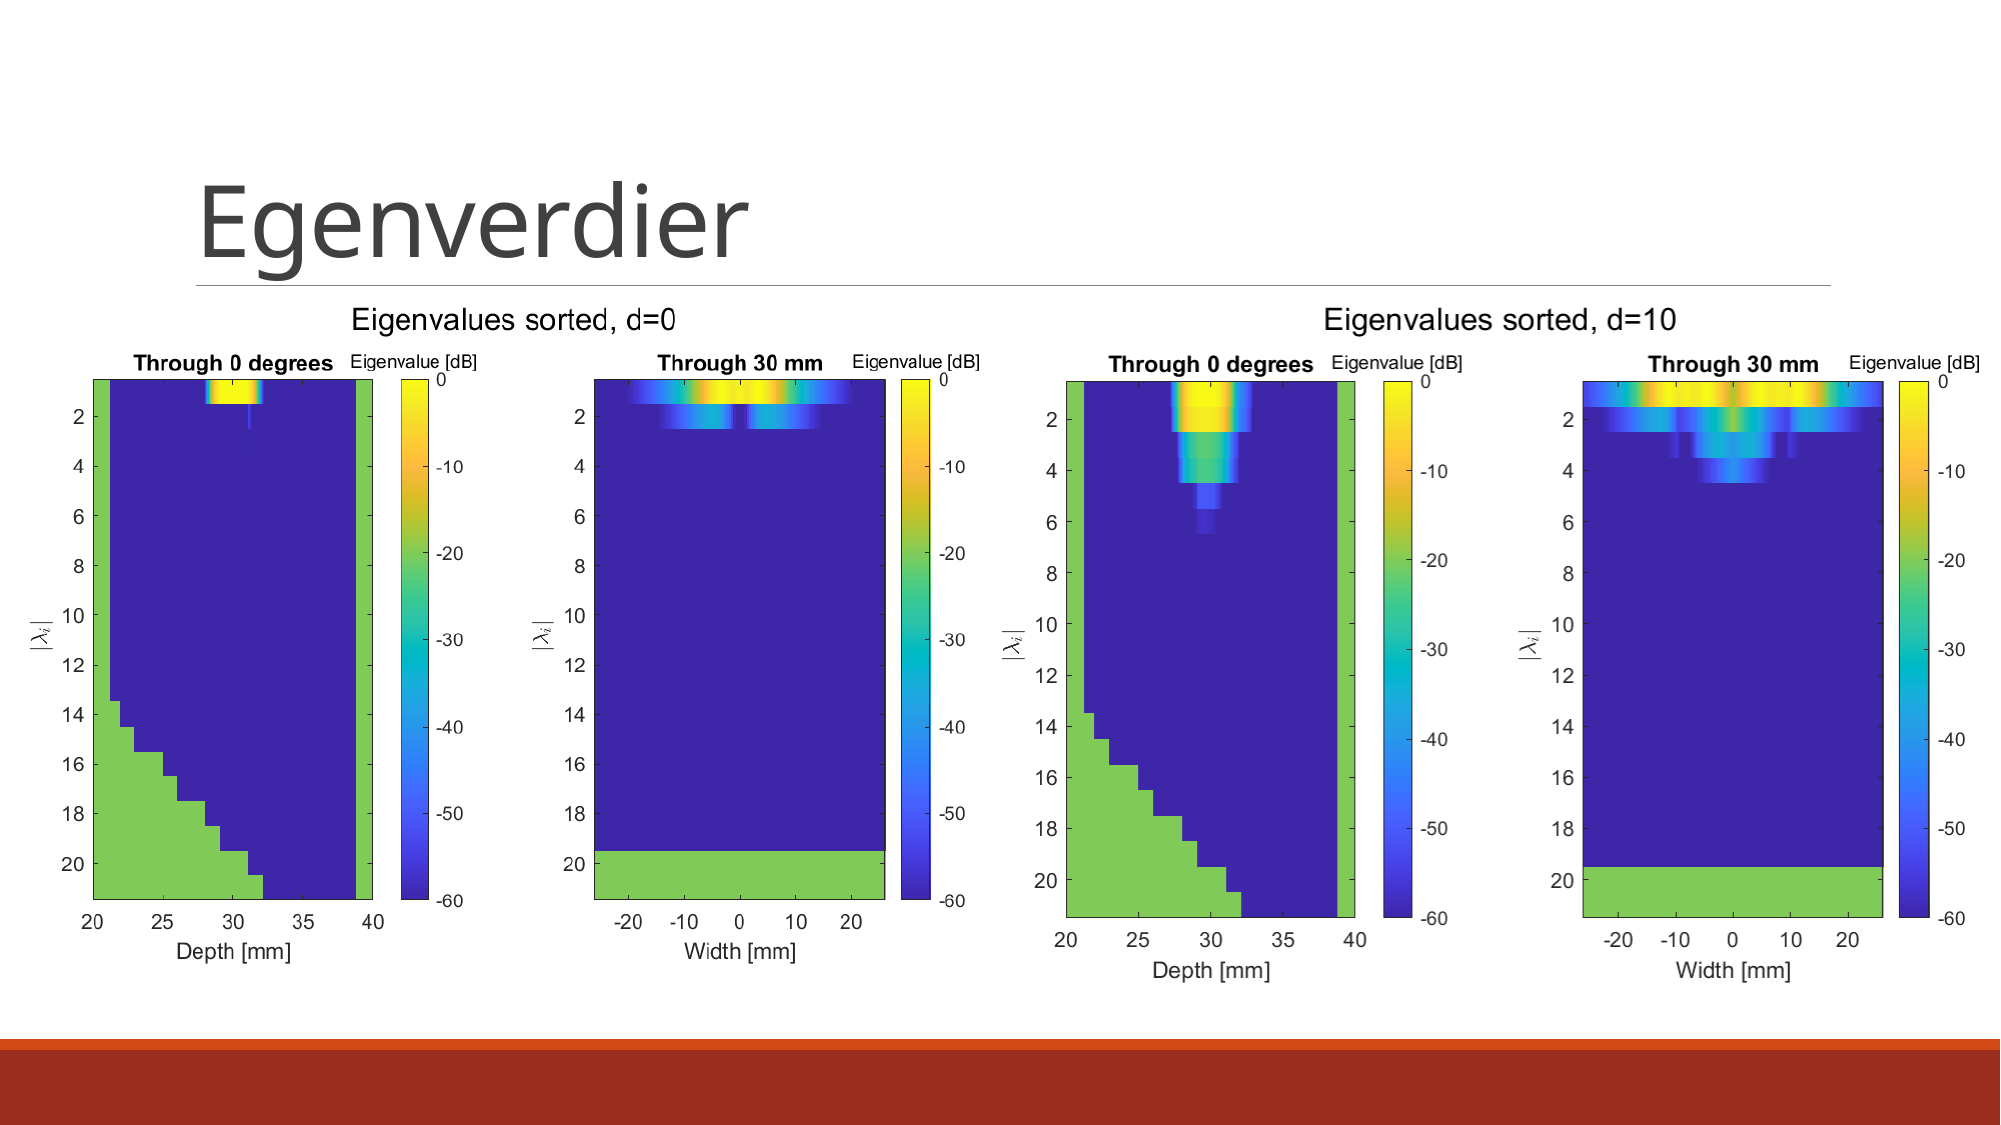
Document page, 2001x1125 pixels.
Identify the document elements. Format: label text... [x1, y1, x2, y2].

title Egenverdier [180, 47, 1830, 285]
picture [999, 304, 1982, 986]
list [26, 304, 980, 966]
